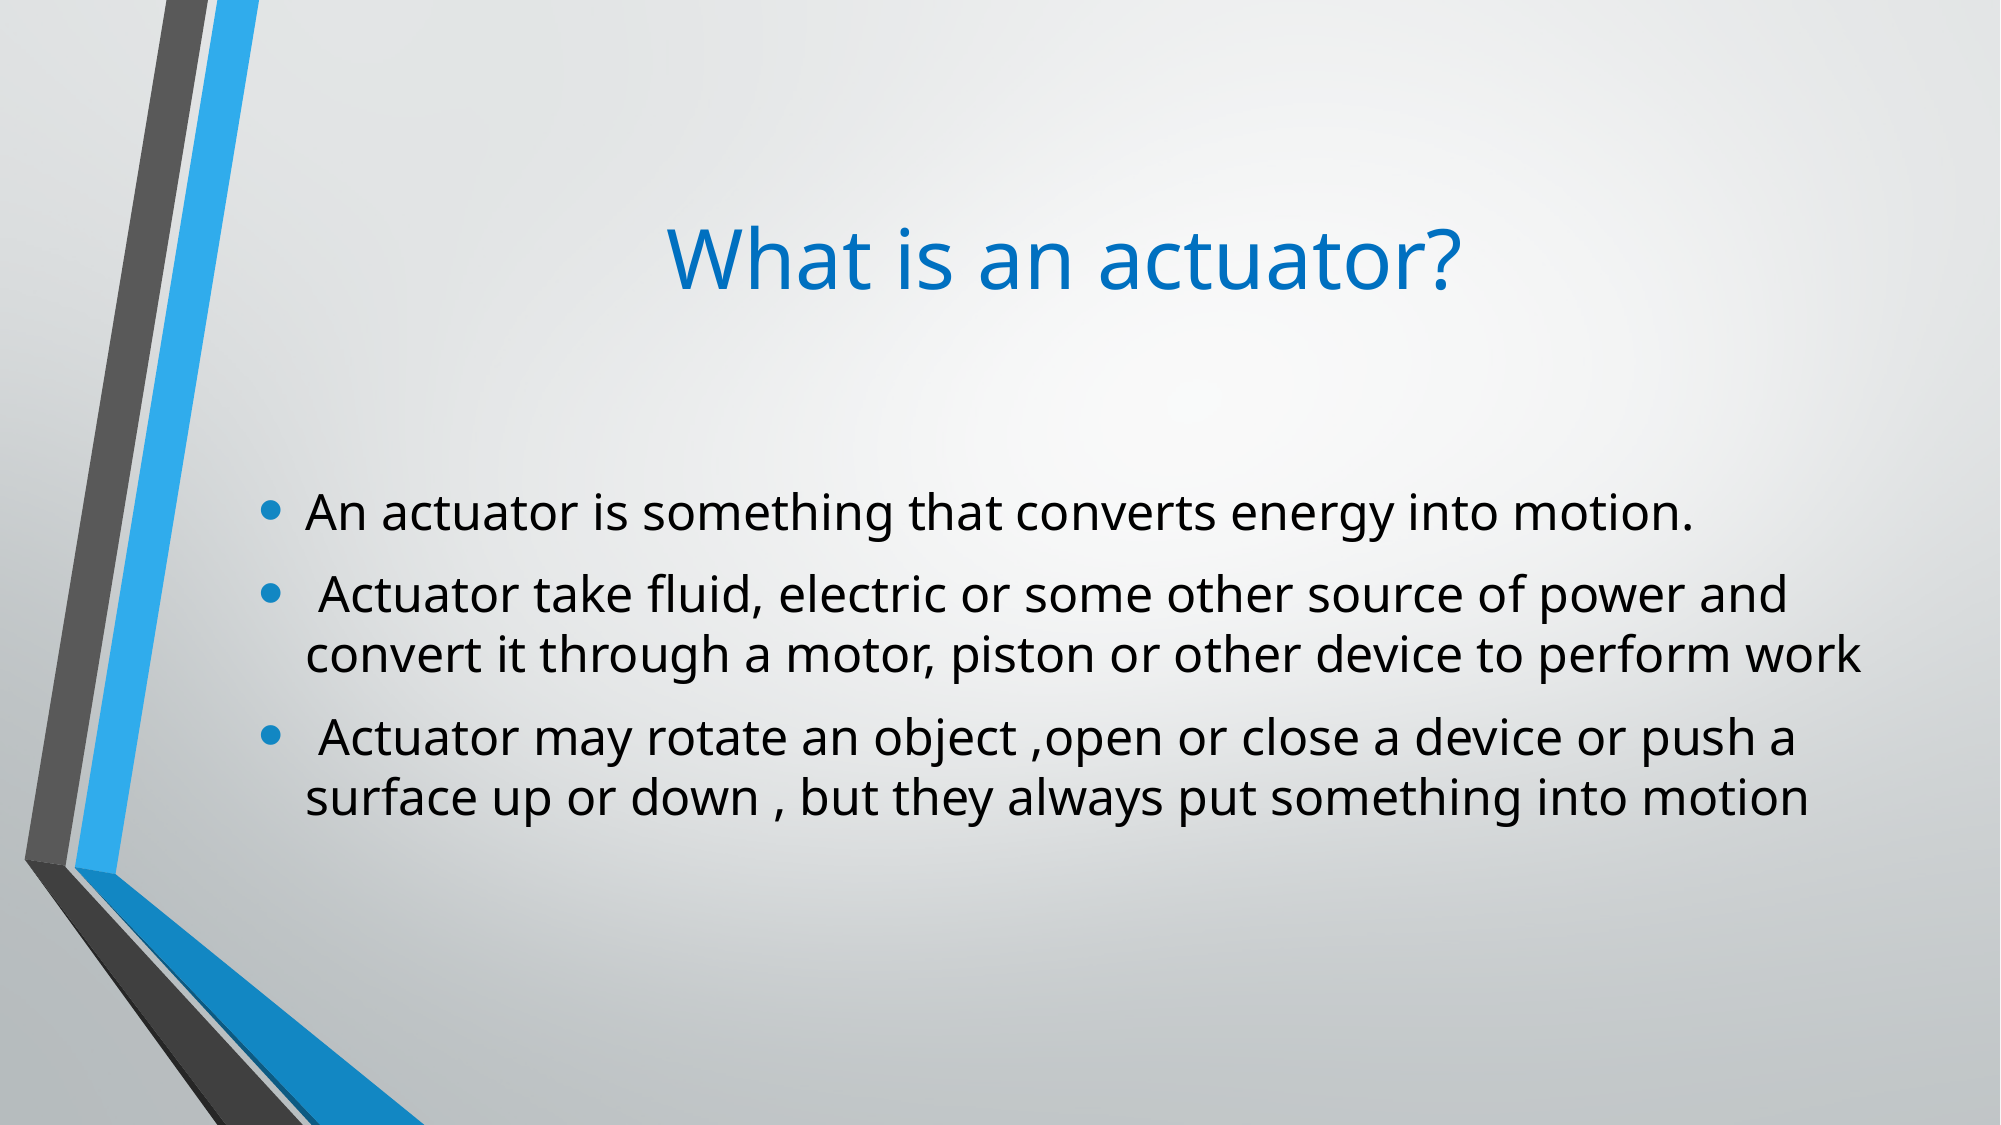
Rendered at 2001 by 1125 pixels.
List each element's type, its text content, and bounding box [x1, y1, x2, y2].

title What is an actuator? [243, 112, 1887, 400]
list An actuator is something that converts energy into motion. Actuator take fluid, electric or some other source of power and convert it through a motor, piston or other device to perform work Actuator may rotate an object ,open or close a device or push a surface up or down , but they always put something into motion [243, 437, 1887, 950]
